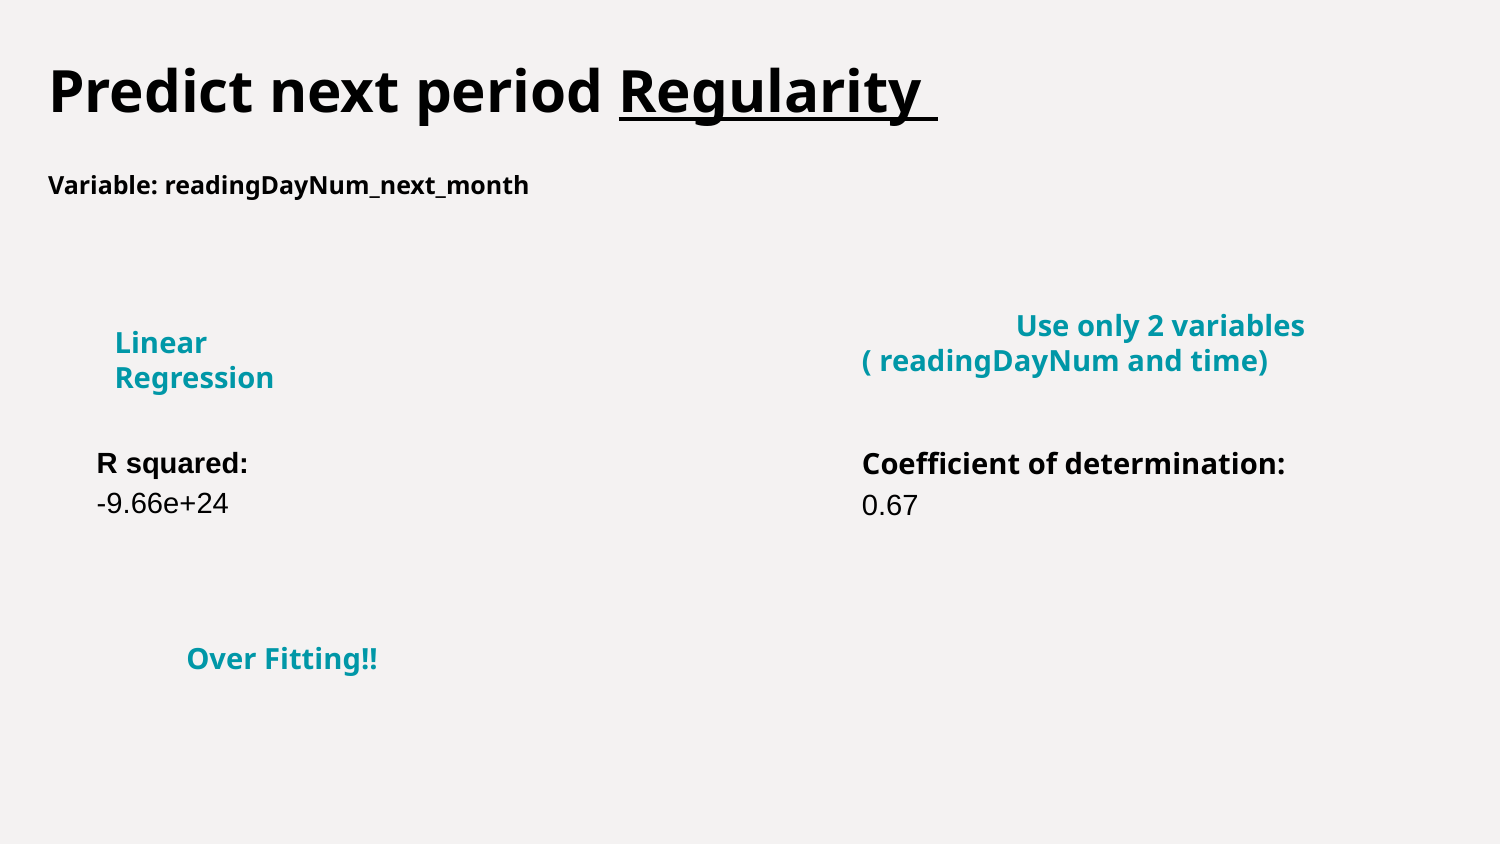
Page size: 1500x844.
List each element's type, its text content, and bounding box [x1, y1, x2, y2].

text_box R squared: -9.66e+24 [81, 424, 750, 659]
text_box Use only 2 variables ( readingDayNum and time) [846, 298, 1482, 421]
text_box Coefficient of determination: 0.67 [846, 425, 1396, 673]
text_box Linear Regression [99, 298, 367, 421]
text_box Over Fitting!! [171, 633, 393, 683]
text_box Variable: readingDayNum_next_month [33, 150, 625, 210]
text_box Predict next period Regularity [33, 38, 1097, 151]
